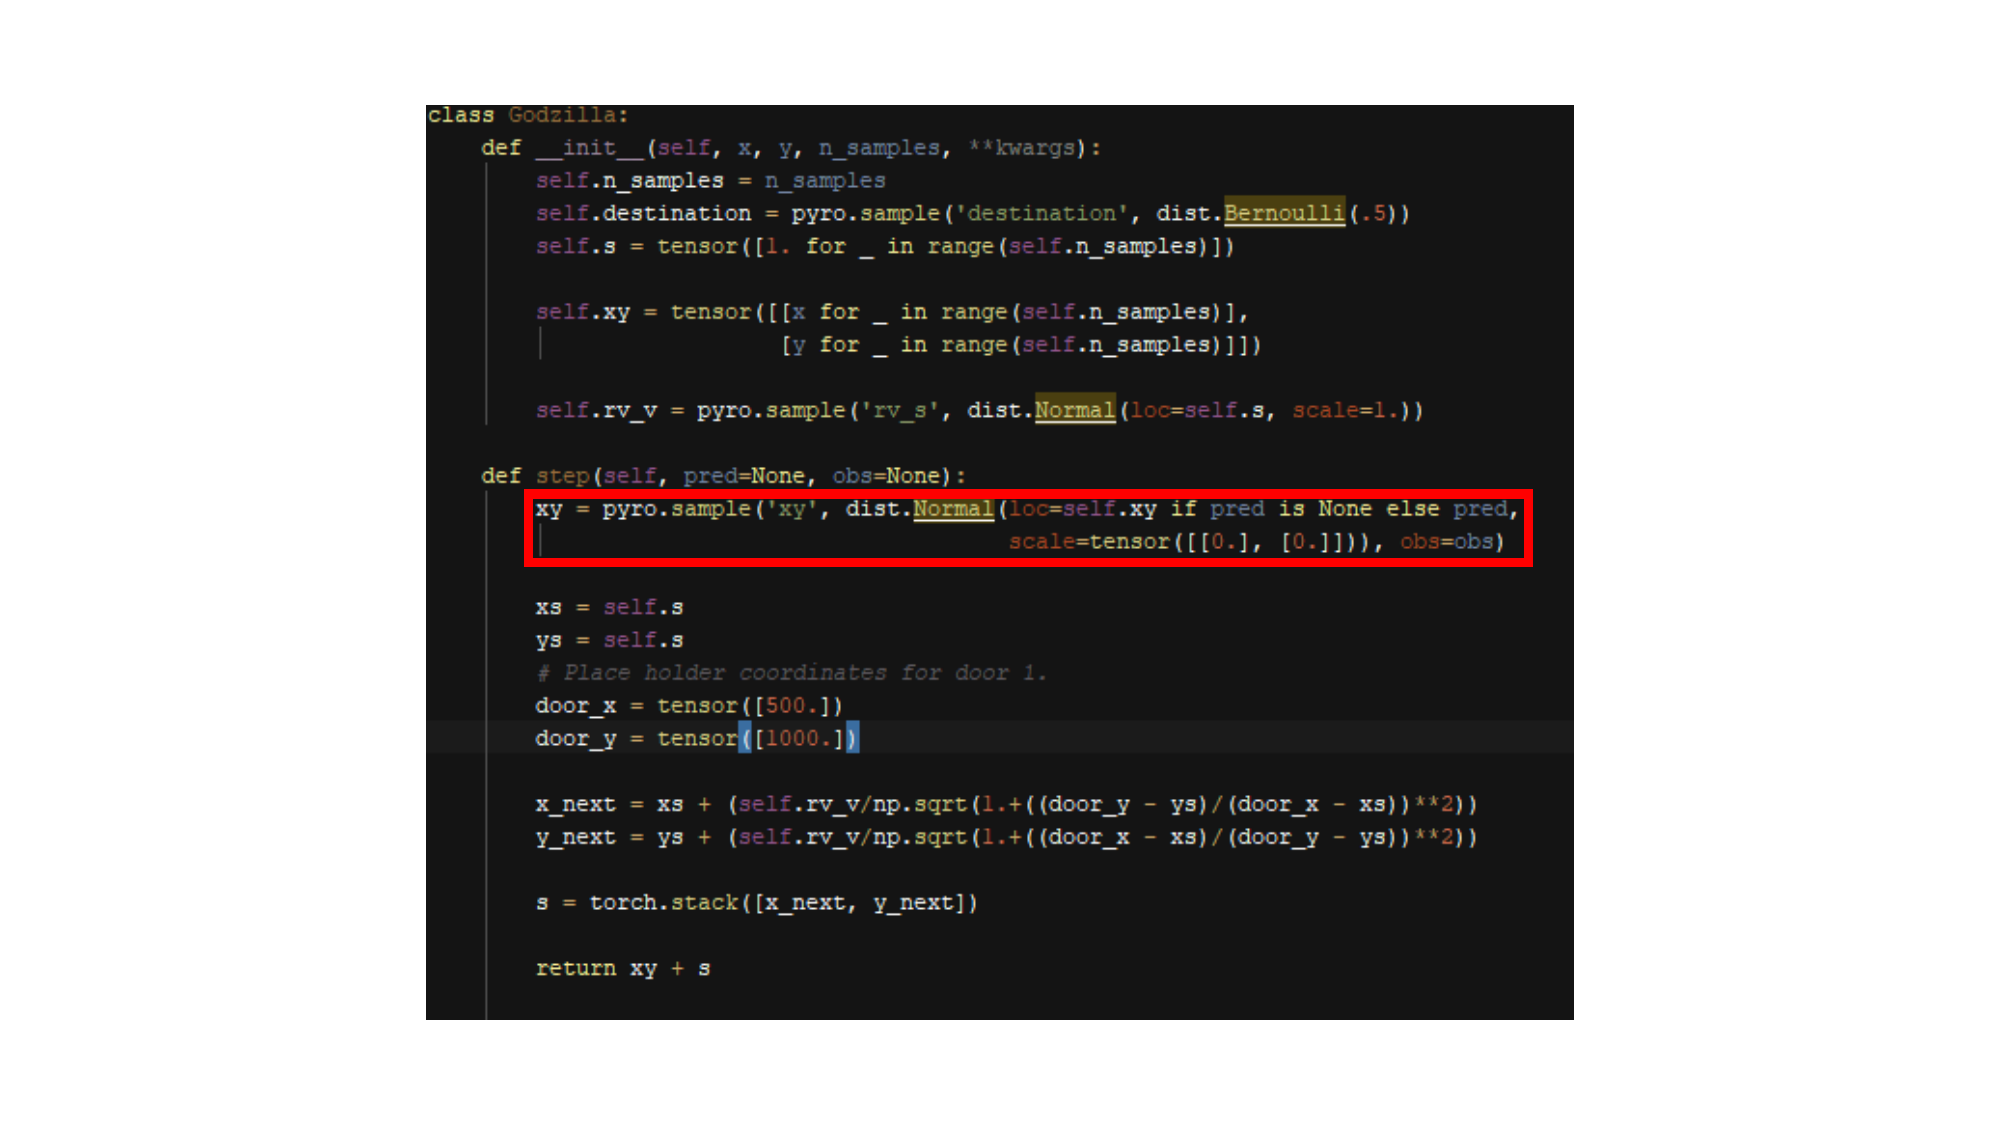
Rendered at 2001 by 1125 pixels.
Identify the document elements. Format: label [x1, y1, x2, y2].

list [426, 105, 1574, 1020]
